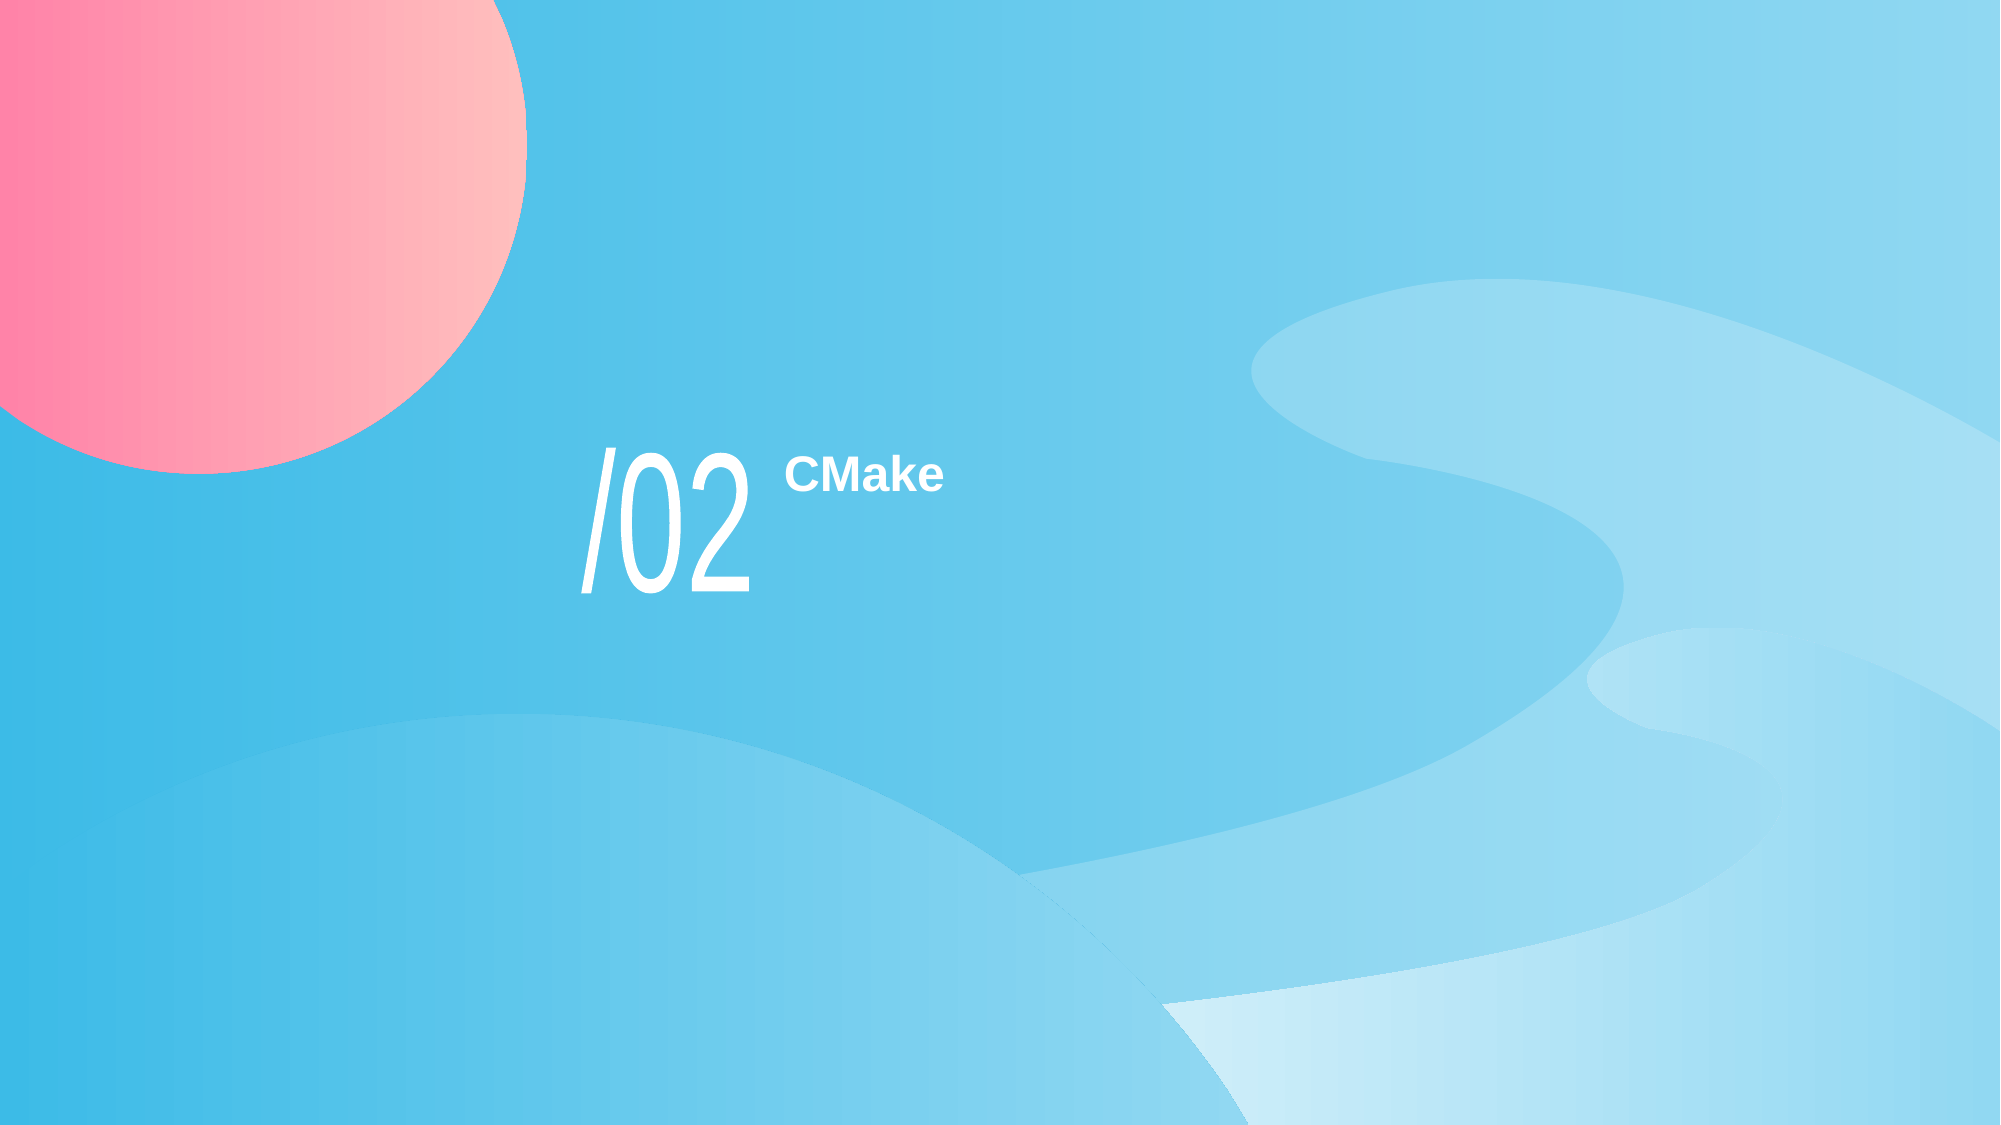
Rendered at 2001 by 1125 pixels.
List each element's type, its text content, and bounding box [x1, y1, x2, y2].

title CMake [769, 363, 1658, 511]
